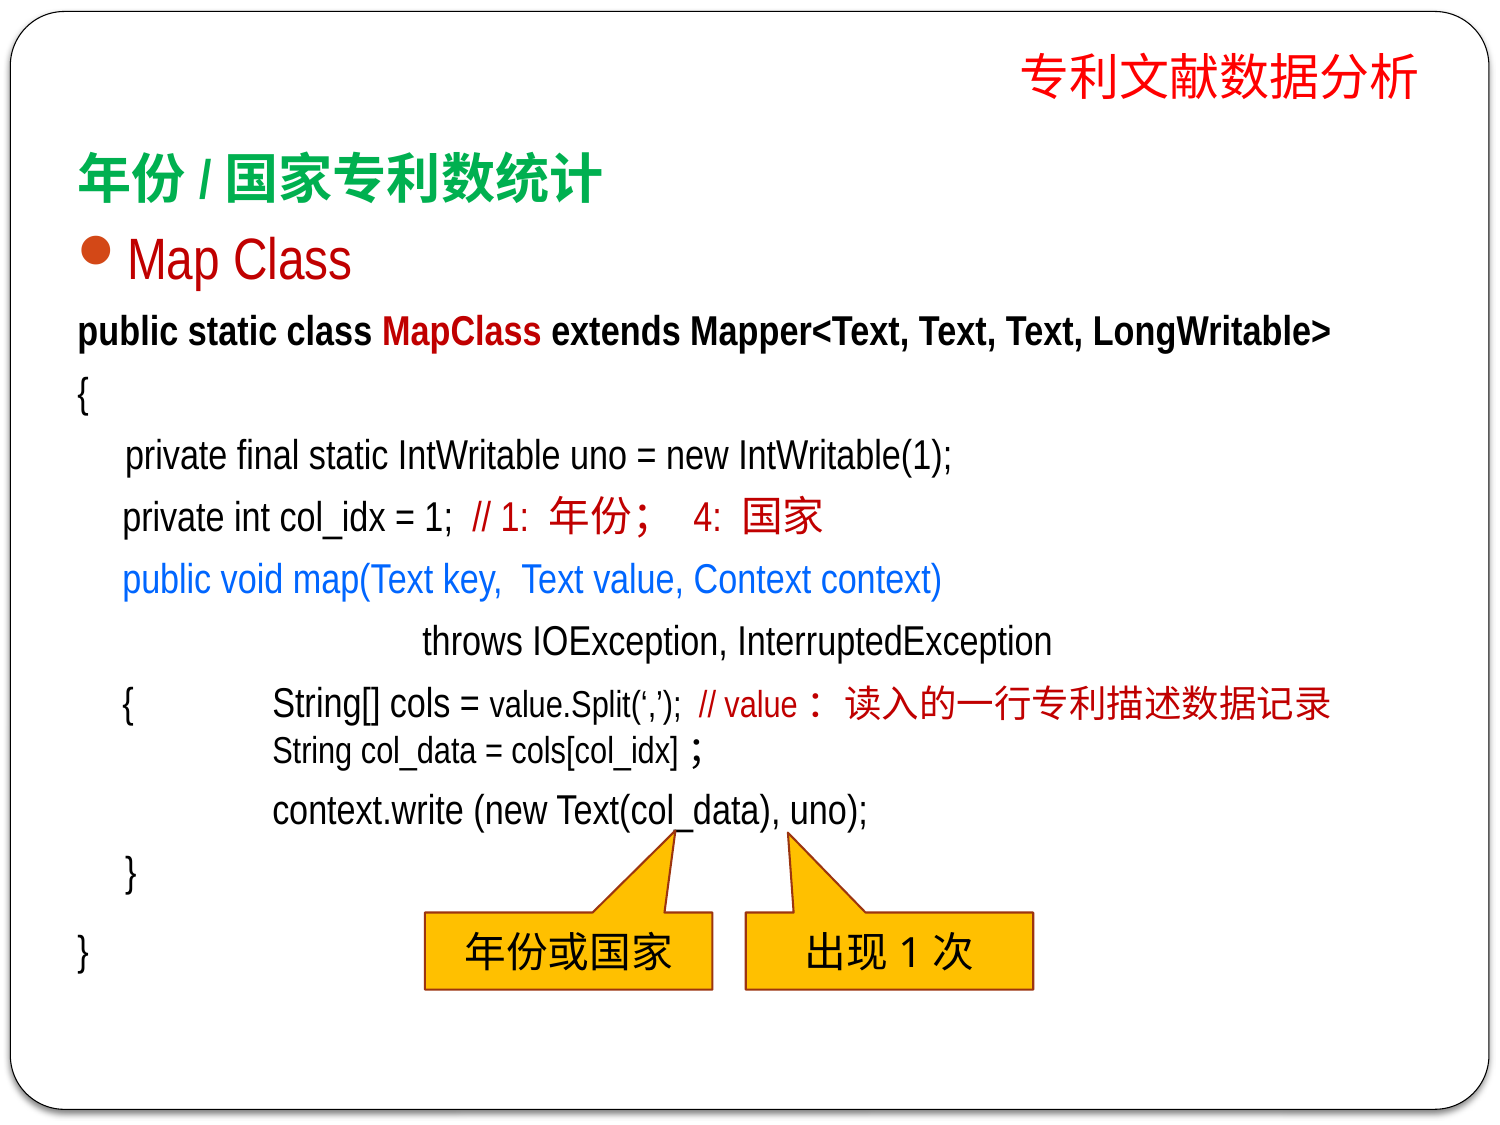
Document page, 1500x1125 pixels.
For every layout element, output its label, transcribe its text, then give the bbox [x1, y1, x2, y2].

text_box 年份或国家 [423, 829, 714, 991]
text_box 出现1次 [744, 831, 1035, 991]
title 专利文献数据分析 [105, 41, 1435, 121]
list 年份/国家专利数统计 Map Class public static class MapClass extends Mapper<Text, Text, Text, LongWritable> { private final static IntWritable uno = new IntWritable(1); private int col_idx = 1; // 1: 年份； 4: 国家 public void map(Text key, Text value, Context context) throws IOException, InterruptedException { String[] cols = value.Split(‘,’); // value：读入的一行专利描述数据记录 String col_data = cols[col_idx]； context.write (new Text(col_data), uno); } } [62, 136, 1467, 1092]
